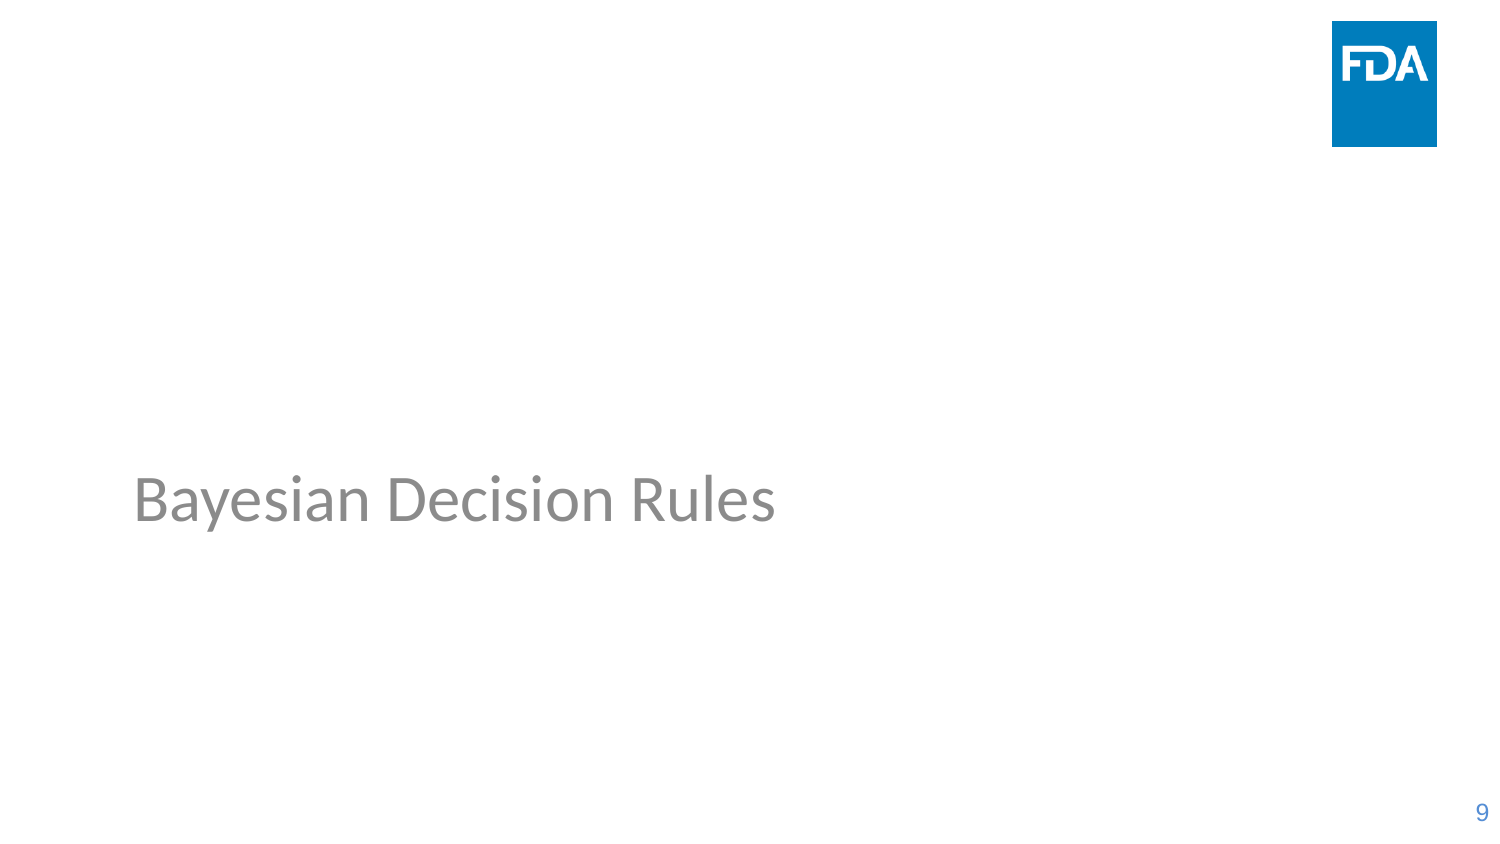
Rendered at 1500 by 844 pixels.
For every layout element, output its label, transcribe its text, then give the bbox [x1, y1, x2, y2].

picture [1396, 46, 1427, 80]
picture [1343, 46, 1396, 80]
list Bayesian Decision Rules [118, 357, 1394, 543]
